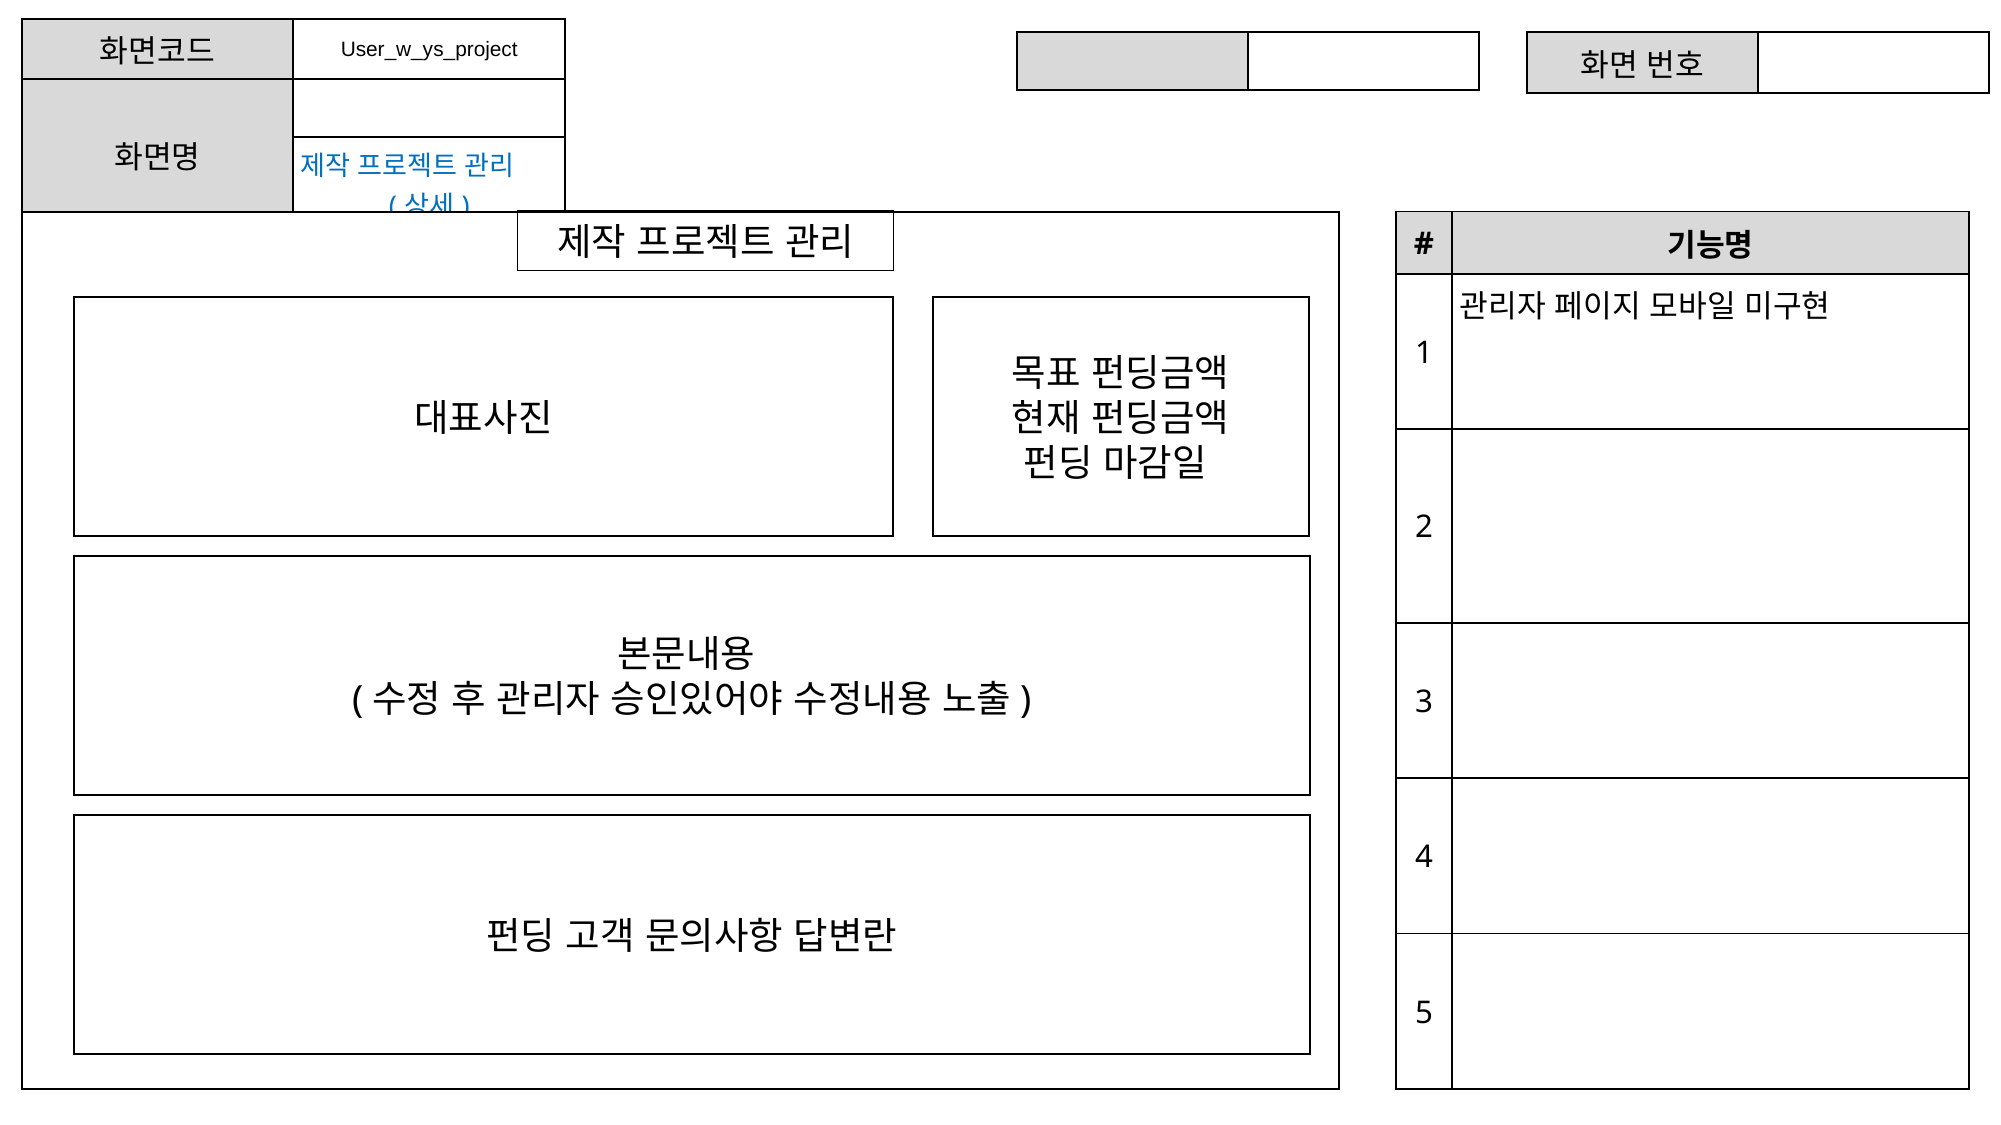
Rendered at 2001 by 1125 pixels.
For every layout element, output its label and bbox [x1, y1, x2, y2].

table_cell [1453, 430, 1968, 622]
table_cell [1453, 934, 1968, 1088]
table_header [1018, 33, 1247, 89]
table_header [1453, 212, 1968, 273]
table_header [1759, 33, 1988, 92]
table_cell [1397, 275, 1451, 428]
table_cell [1397, 779, 1451, 933]
table_header [23, 20, 292, 78]
table_cell [23, 80, 292, 211]
table_cell [294, 138, 564, 211]
table_header [1397, 212, 1451, 273]
table_cell [1397, 430, 1451, 622]
table_cell [1453, 779, 1968, 933]
table_cell [294, 80, 564, 136]
text_box [21, 210, 1340, 1090]
table_header [1249, 33, 1478, 89]
table_cell [1453, 624, 1968, 777]
table_header [294, 20, 564, 78]
table_cell [1453, 275, 1968, 428]
table_cell [1397, 934, 1451, 1088]
table_cell [1397, 624, 1451, 777]
table_header [1528, 33, 1757, 92]
